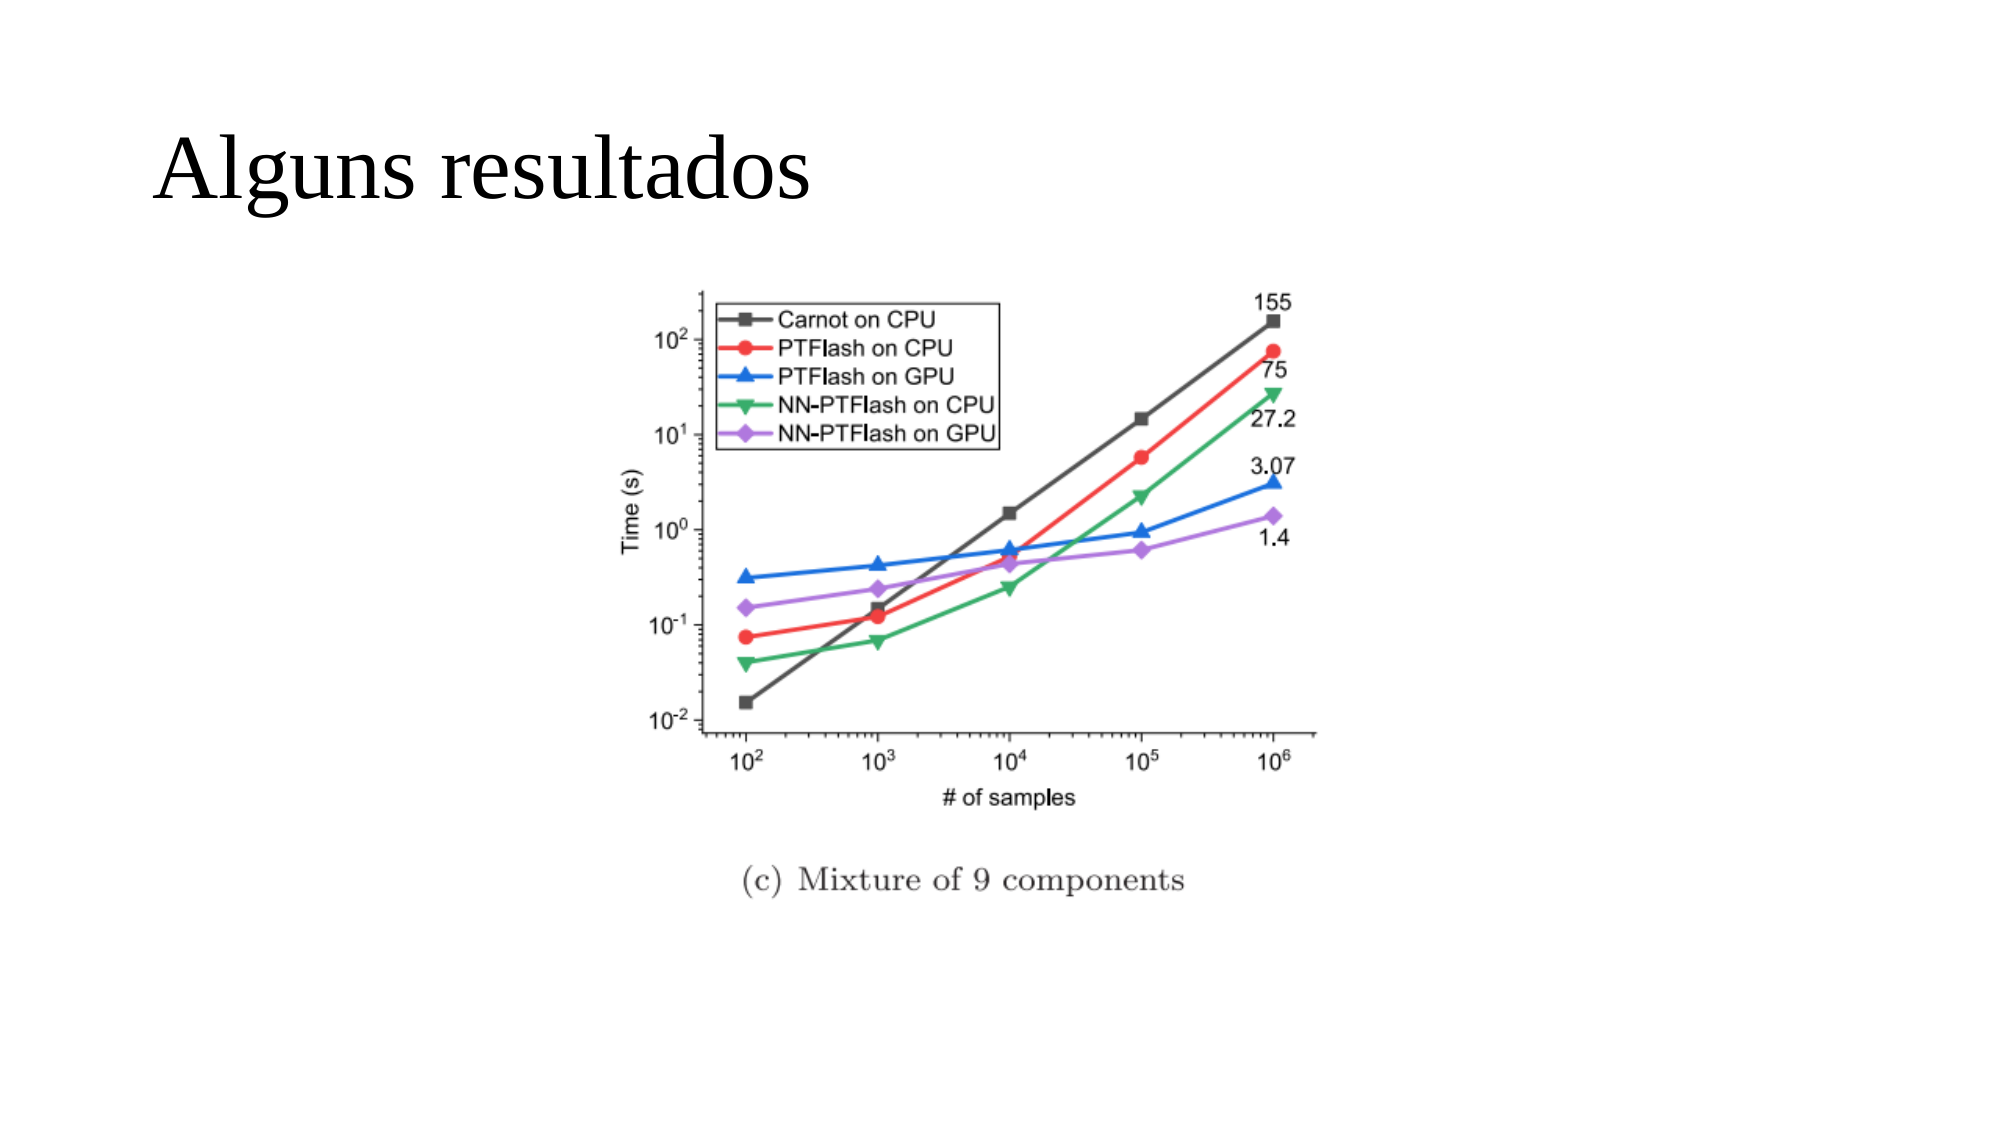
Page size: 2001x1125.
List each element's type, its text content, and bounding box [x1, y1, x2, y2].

picture [597, 277, 1329, 906]
title Alguns resultados [137, 59, 1863, 278]
